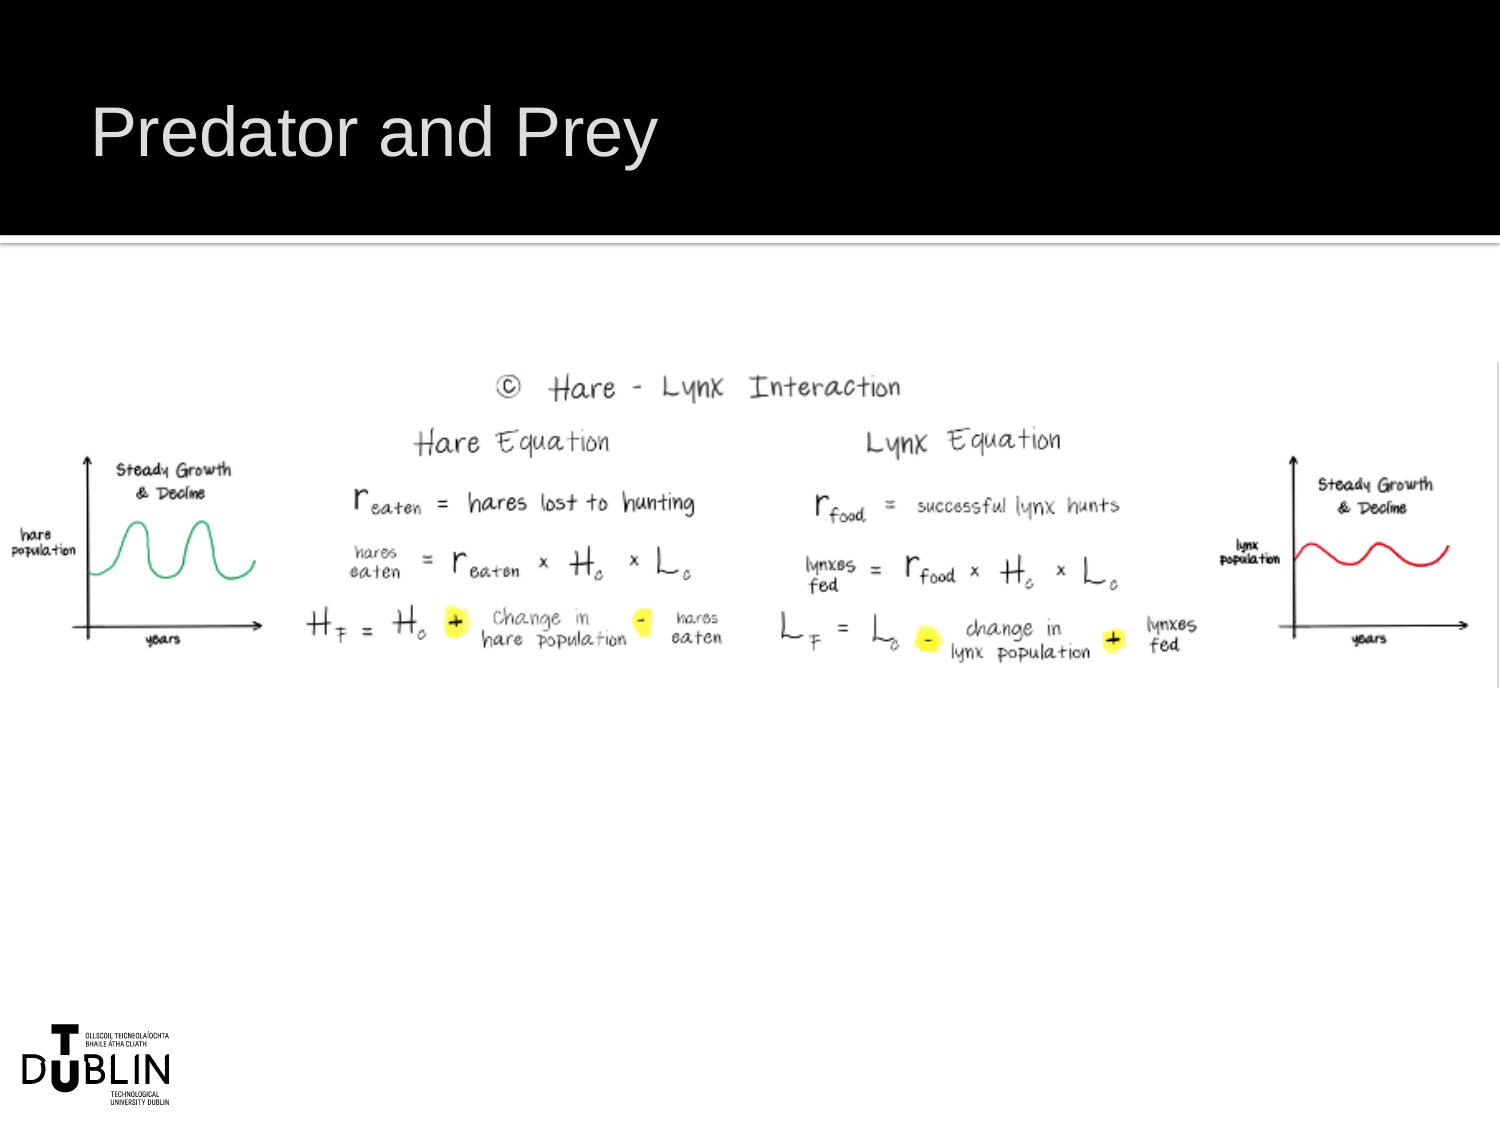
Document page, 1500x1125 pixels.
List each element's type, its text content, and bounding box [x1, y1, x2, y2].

title Predator and Prey [75, 25, 1425, 231]
picture [0, 1004, 191, 1125]
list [1, 362, 1500, 688]
